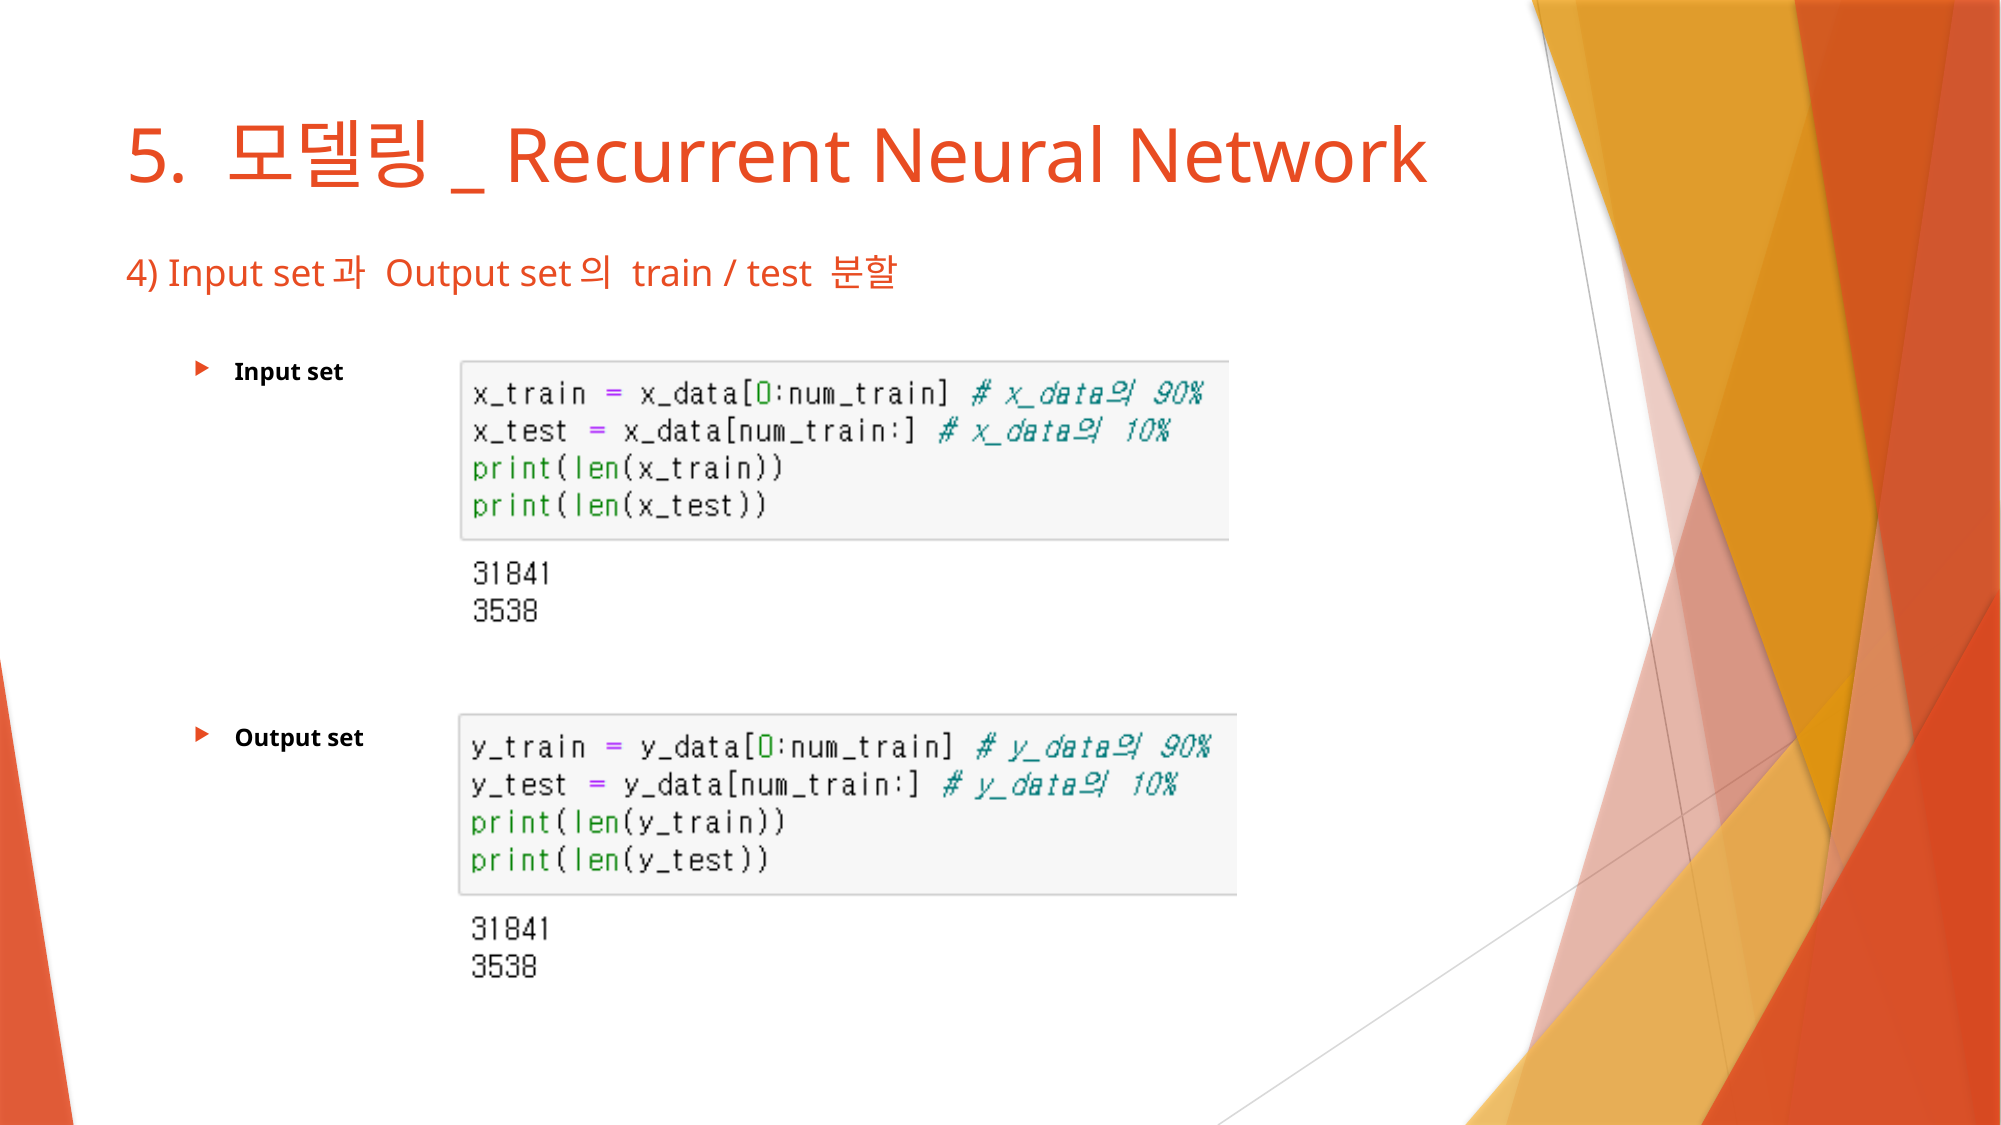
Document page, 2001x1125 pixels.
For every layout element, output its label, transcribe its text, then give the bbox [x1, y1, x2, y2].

list Input set [178, 346, 439, 459]
text_box Output set [178, 712, 439, 825]
picture [444, 693, 1237, 1000]
picture [444, 334, 1230, 647]
text_box 4) Input set과 Output set의 train / test 분할 [111, 225, 1034, 317]
title 5. 모델링_ Recurrent Neural Network [111, 99, 1522, 317]
